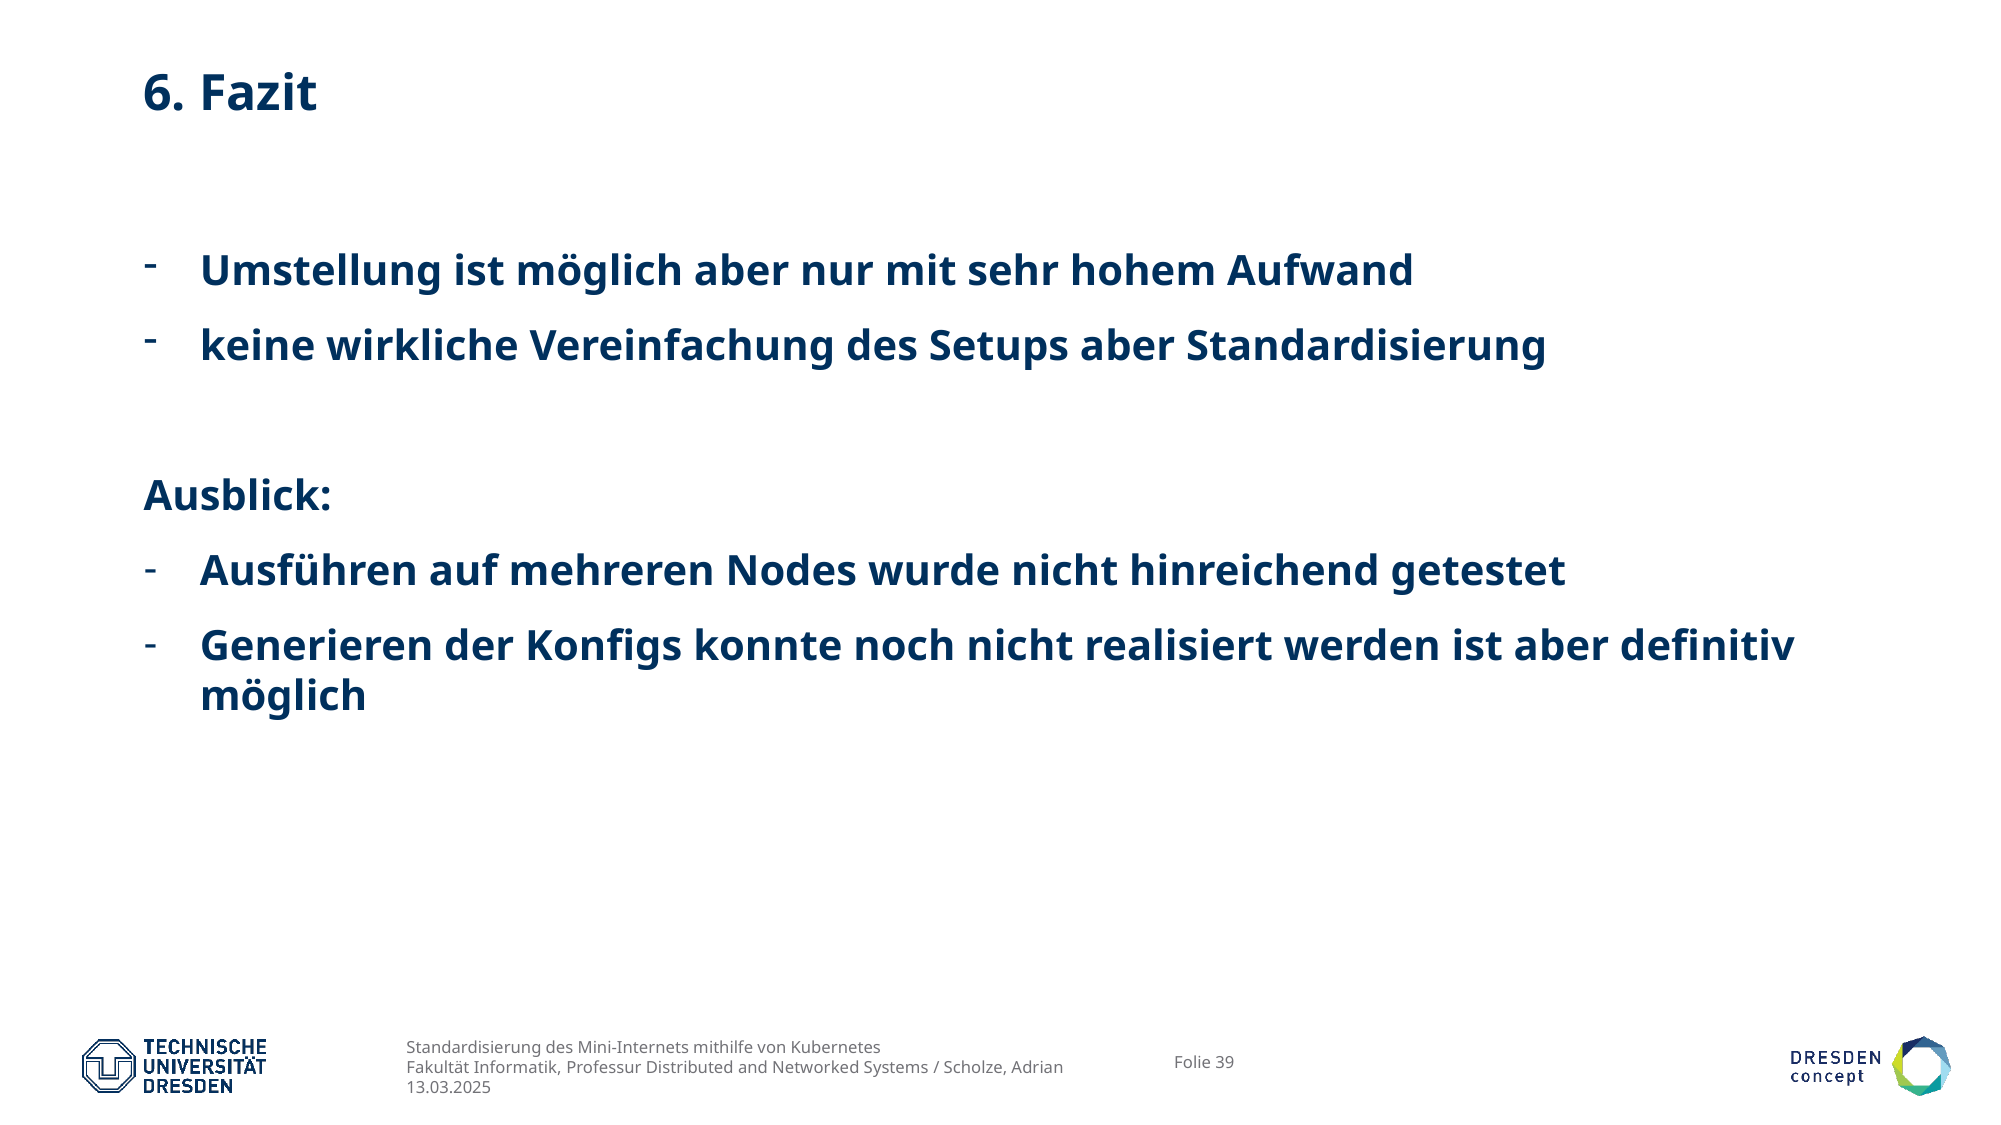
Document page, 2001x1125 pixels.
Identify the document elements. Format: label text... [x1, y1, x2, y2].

title 6. Fazit [143, 60, 1880, 174]
list Umstellung ist möglich aber nur mit sehr hohem Aufwand keine wirkliche Vereinfachung des Setups aber Standardisierung Ausblick: Ausführen auf mehreren Nodes wurde nicht hinreichend getestet Generieren der Konfigs konnte noch nicht realisiert werden ist aber definitiv möglich [143, 243, 1880, 957]
picture [1791, 1036, 1951, 1096]
picture [82, 1039, 266, 1093]
